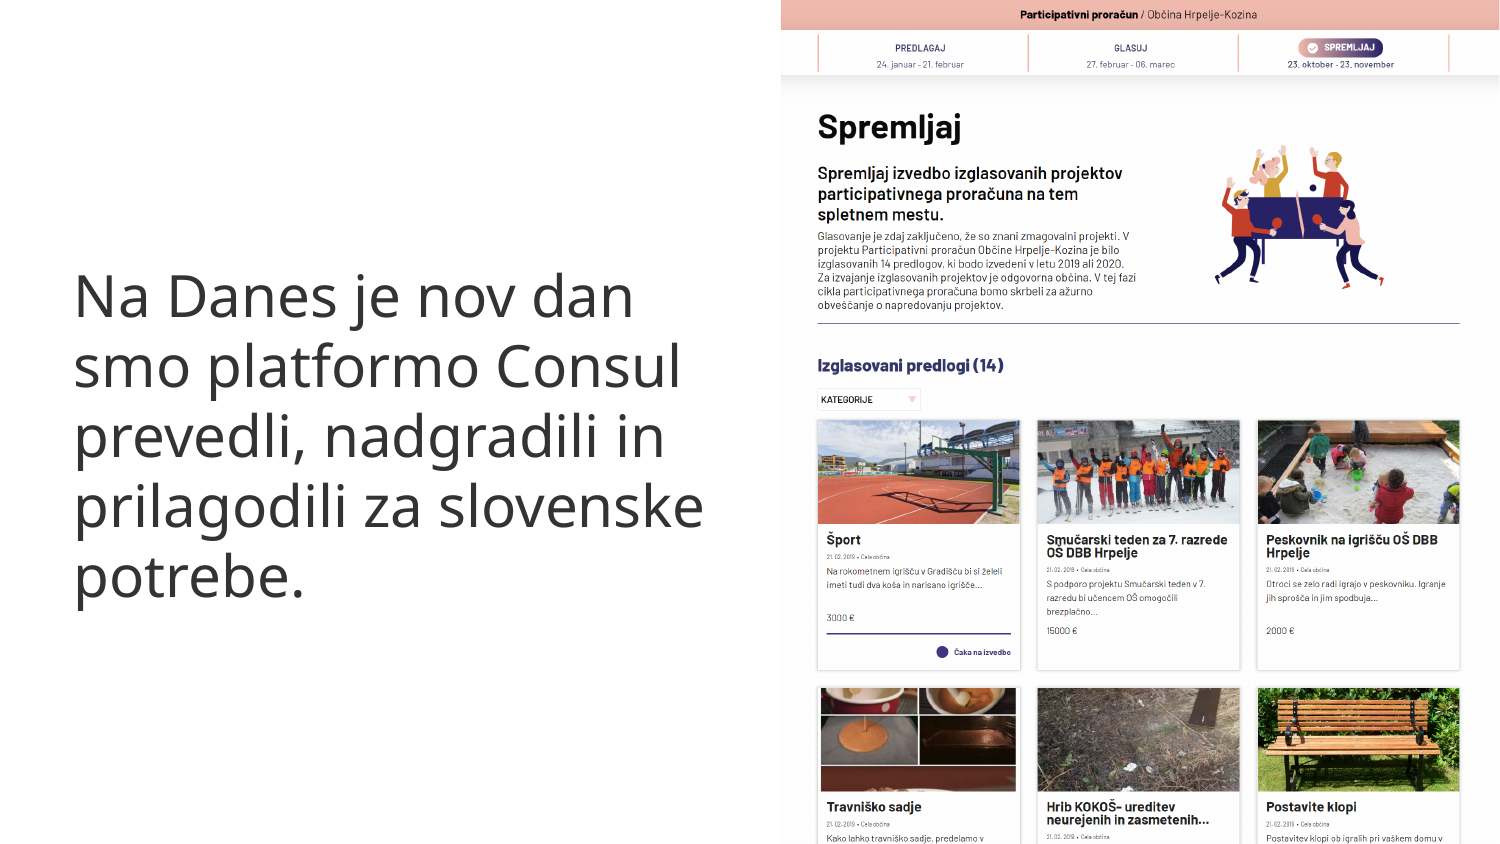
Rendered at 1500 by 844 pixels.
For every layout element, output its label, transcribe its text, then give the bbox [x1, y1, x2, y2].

title Na Danes je nov dan smo platformo Consul prevedli, nadgradili in prilagodili za slovenske potrebe. [59, 243, 775, 338]
picture [780, 0, 1500, 844]
